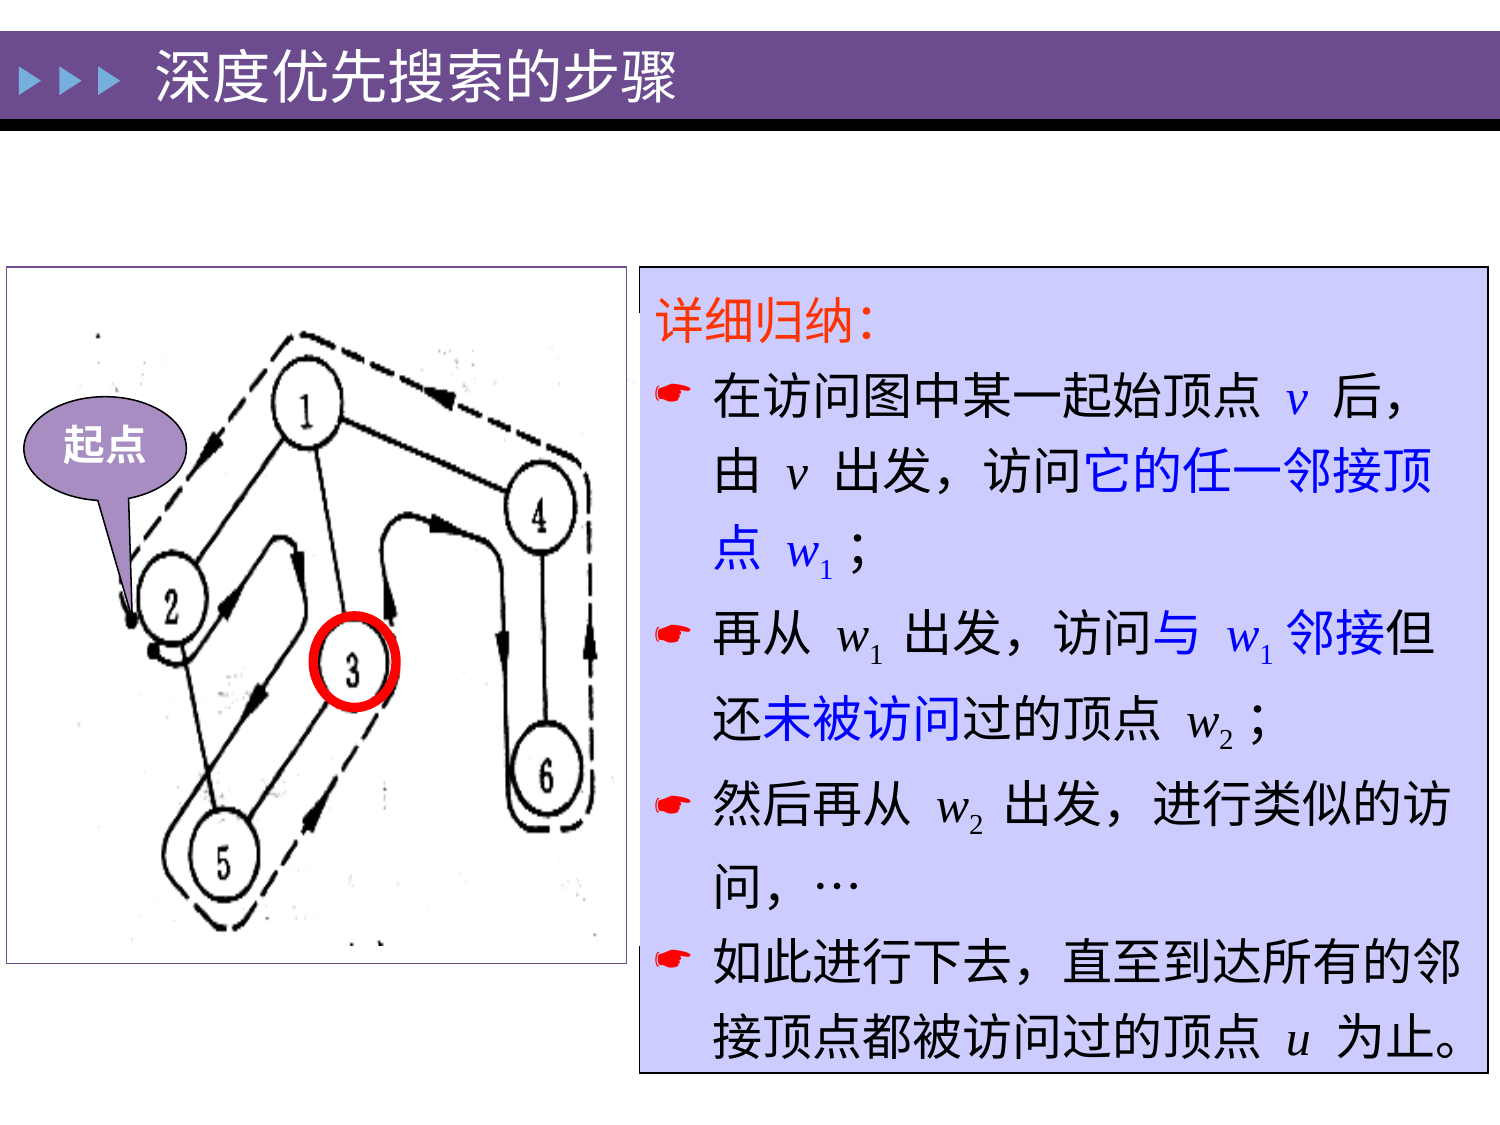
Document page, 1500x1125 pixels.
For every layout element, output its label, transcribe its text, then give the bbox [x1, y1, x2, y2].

text_box 深度优先搜索的步骤 [140, 33, 978, 118]
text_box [23, 313, 640, 947]
text_box [6, 267, 627, 964]
text_box 详细归纳： 在访问图中某一起始顶点 v 后，由 v 出发，访问它的任一邻接顶点 w1； 再从 w1 出发，访问与 w1邻接但还未被访问过的顶点 w2； 然后再从 w2 出发，进行类似的访问，… 如此进行下去，直至到达所有的邻接顶点都被访问过的顶点 u 为止。 [639, 267, 1489, 1074]
